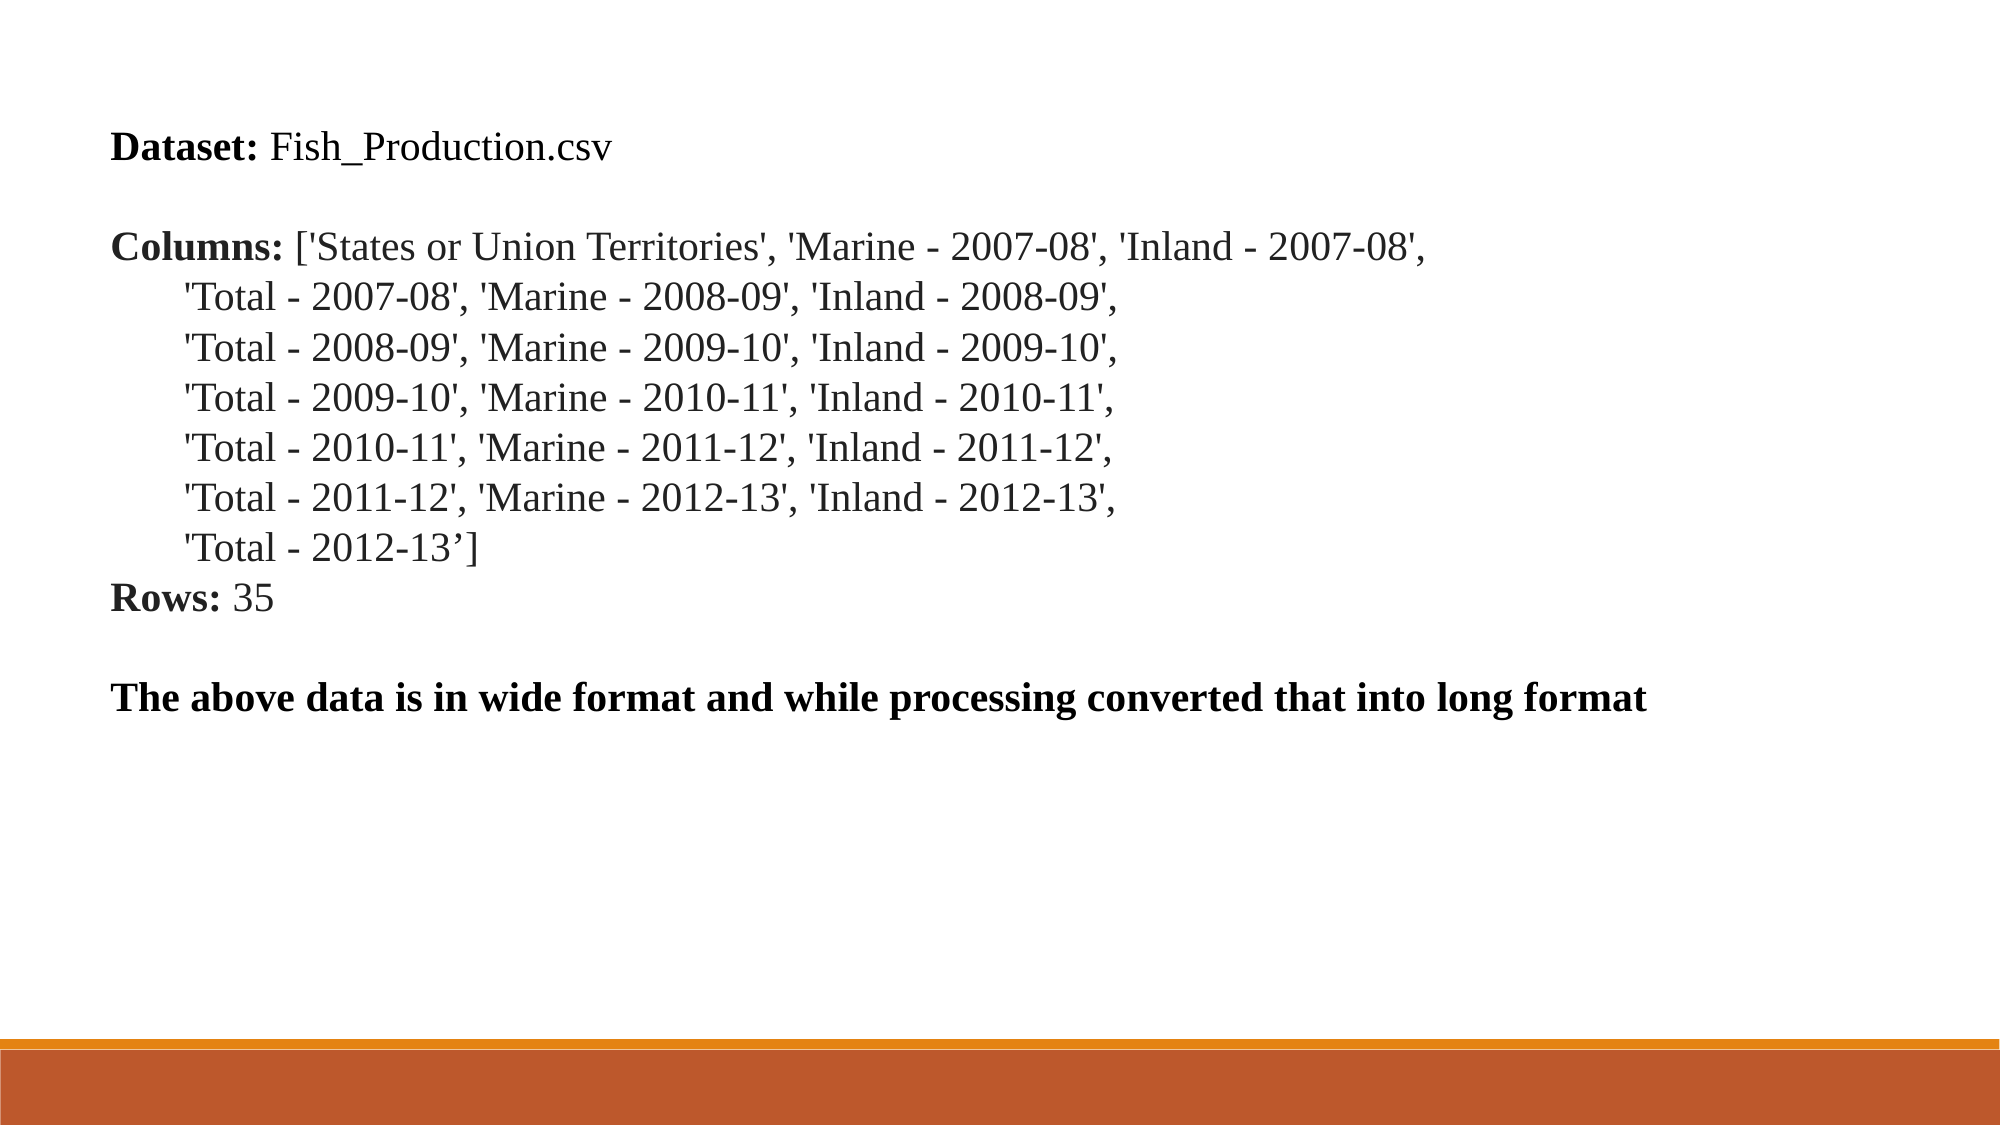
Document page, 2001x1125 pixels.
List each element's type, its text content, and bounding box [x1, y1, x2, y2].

text_box Dataset: Fish_Production.csv Columns: ['States or Union Territories', 'Marine - 2007-08', 'Inland - 2007-08', 'Total - 2007-08', 'Marine - 2008-09', 'Inland - 2008-09', 'Total - 2008-09', 'Marine - 2009-10', 'Inland - 2009-10', 'Total - 2009-10', 'Marine - 2010-11', 'Inland - 2010-11', 'Total - 2010-11', 'Marine - 2011-12', 'Inland - 2011-12', 'Total - 2011-12', 'Marine - 2012-13', 'Inland - 2012-13', 'Total - 2012-13’] Rows: 35 The above data is in wide format and while processing converted that into long format [95, 111, 1686, 777]
